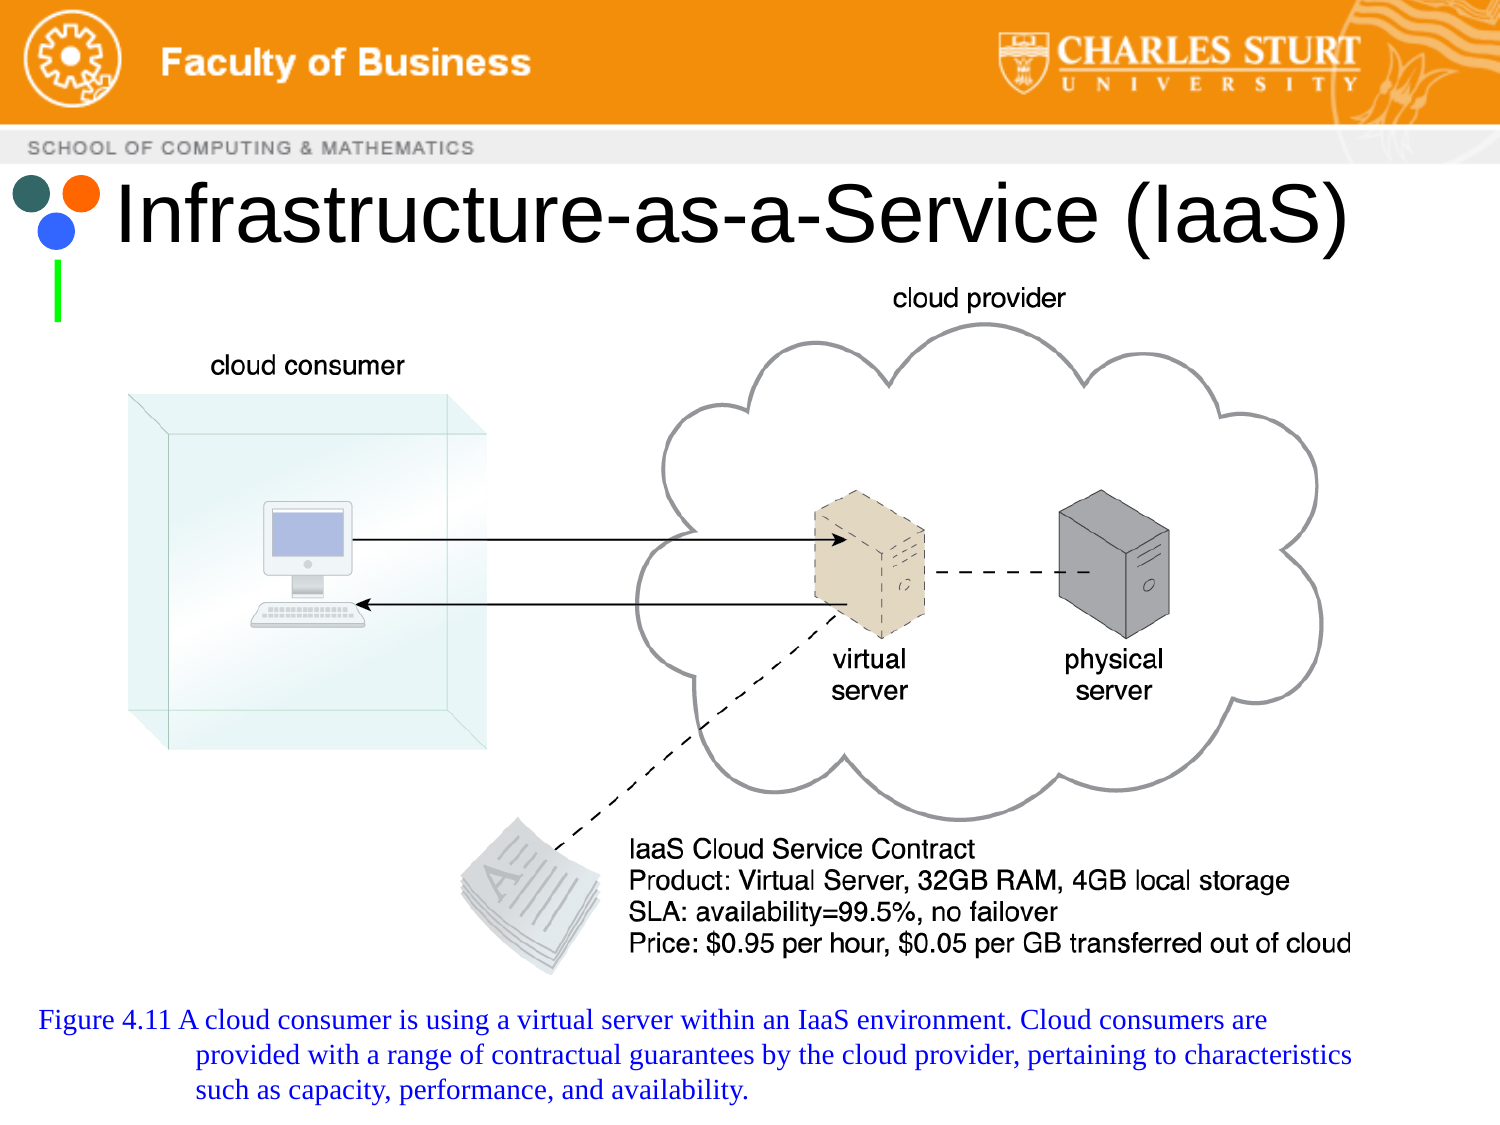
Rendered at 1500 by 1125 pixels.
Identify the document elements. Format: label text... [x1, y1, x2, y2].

title Infrastructure-as-a-Service (IaaS) [99, 149, 1476, 270]
text_box Figure 4.11 A cloud consumer is using a virtual server within an IaaS environment. Cloud consumers are provided with a range of contractual guarantees by the cloud provider, pertaining to characteristics such as capacity, performance, and availability. [23, 992, 1376, 1113]
picture [0, 0, 1500, 1125]
